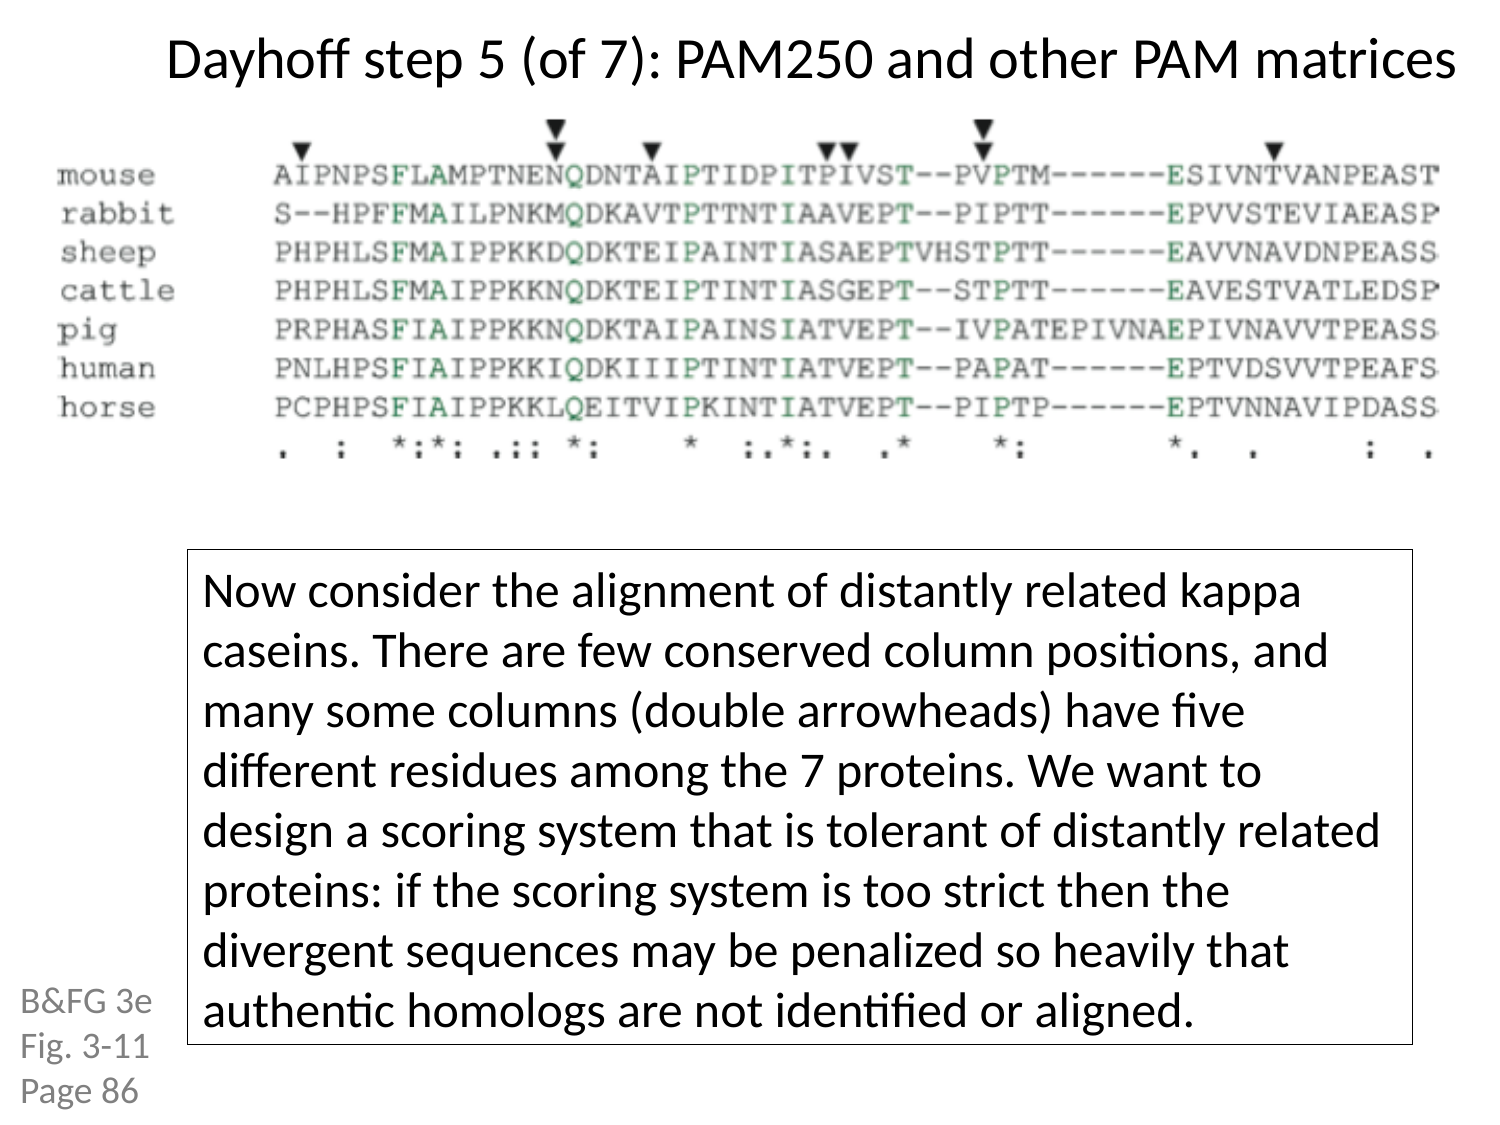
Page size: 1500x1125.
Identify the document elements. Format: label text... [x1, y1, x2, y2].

text_box Dayhoff step 5 (of 7): PAM250 and other PAM matrices [137, 12, 1488, 98]
text_box B&FG 3e Fig. 3-11 Page 86 [5, 968, 169, 1119]
text_box Now consider the alignment of distantly related kappa caseins. There are few conserved column positions, and many some columns (double arrowheads) have five different residues among the 7 proteins. We want to design a scoring system that is tolerant of distantly related proteins: if the scoring system is too strict then the divergent sequences may be penalized so heavily that authentic homologs are not identified or aligned. [187, 549, 1413, 1045]
picture [37, 99, 1446, 484]
